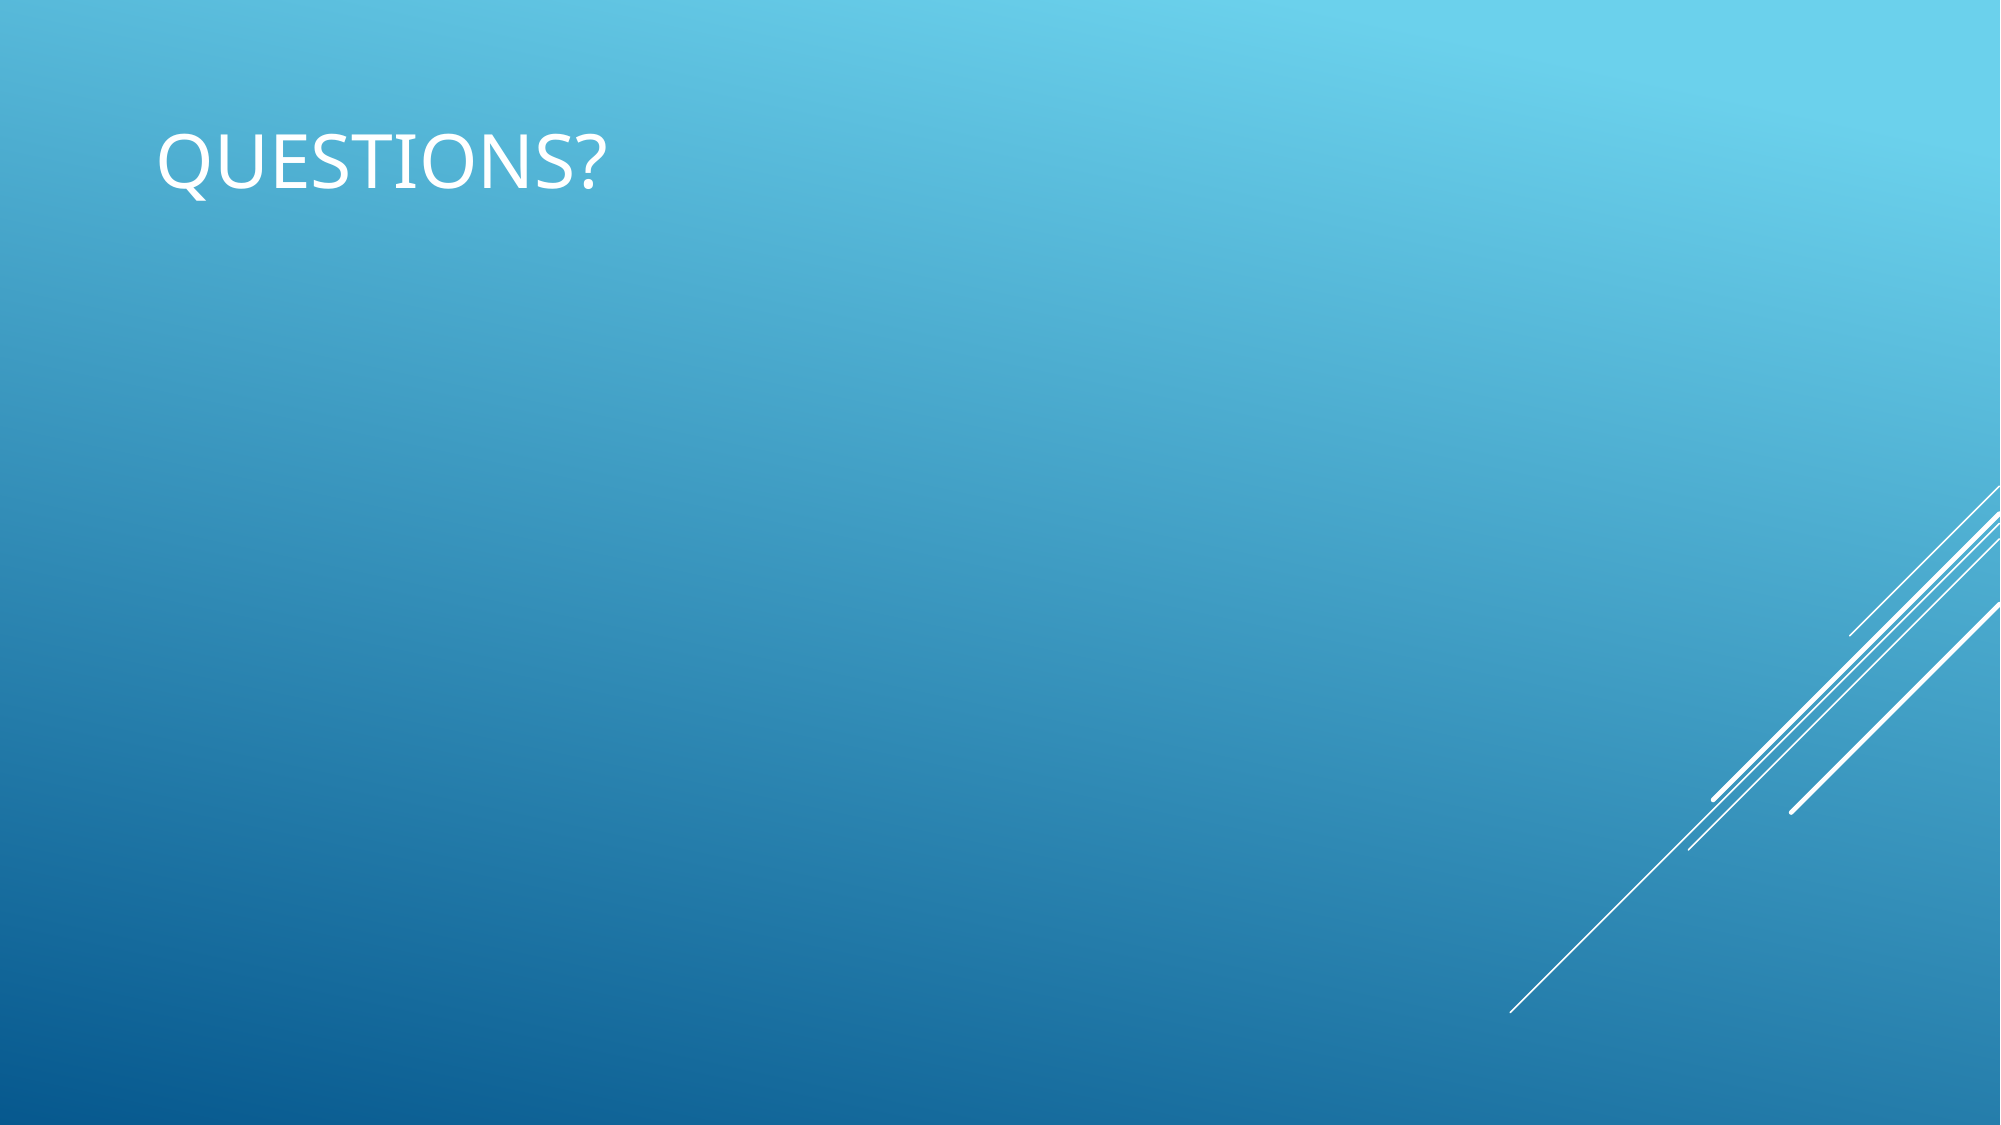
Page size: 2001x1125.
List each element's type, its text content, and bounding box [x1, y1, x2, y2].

title Questions? [140, 34, 1541, 282]
